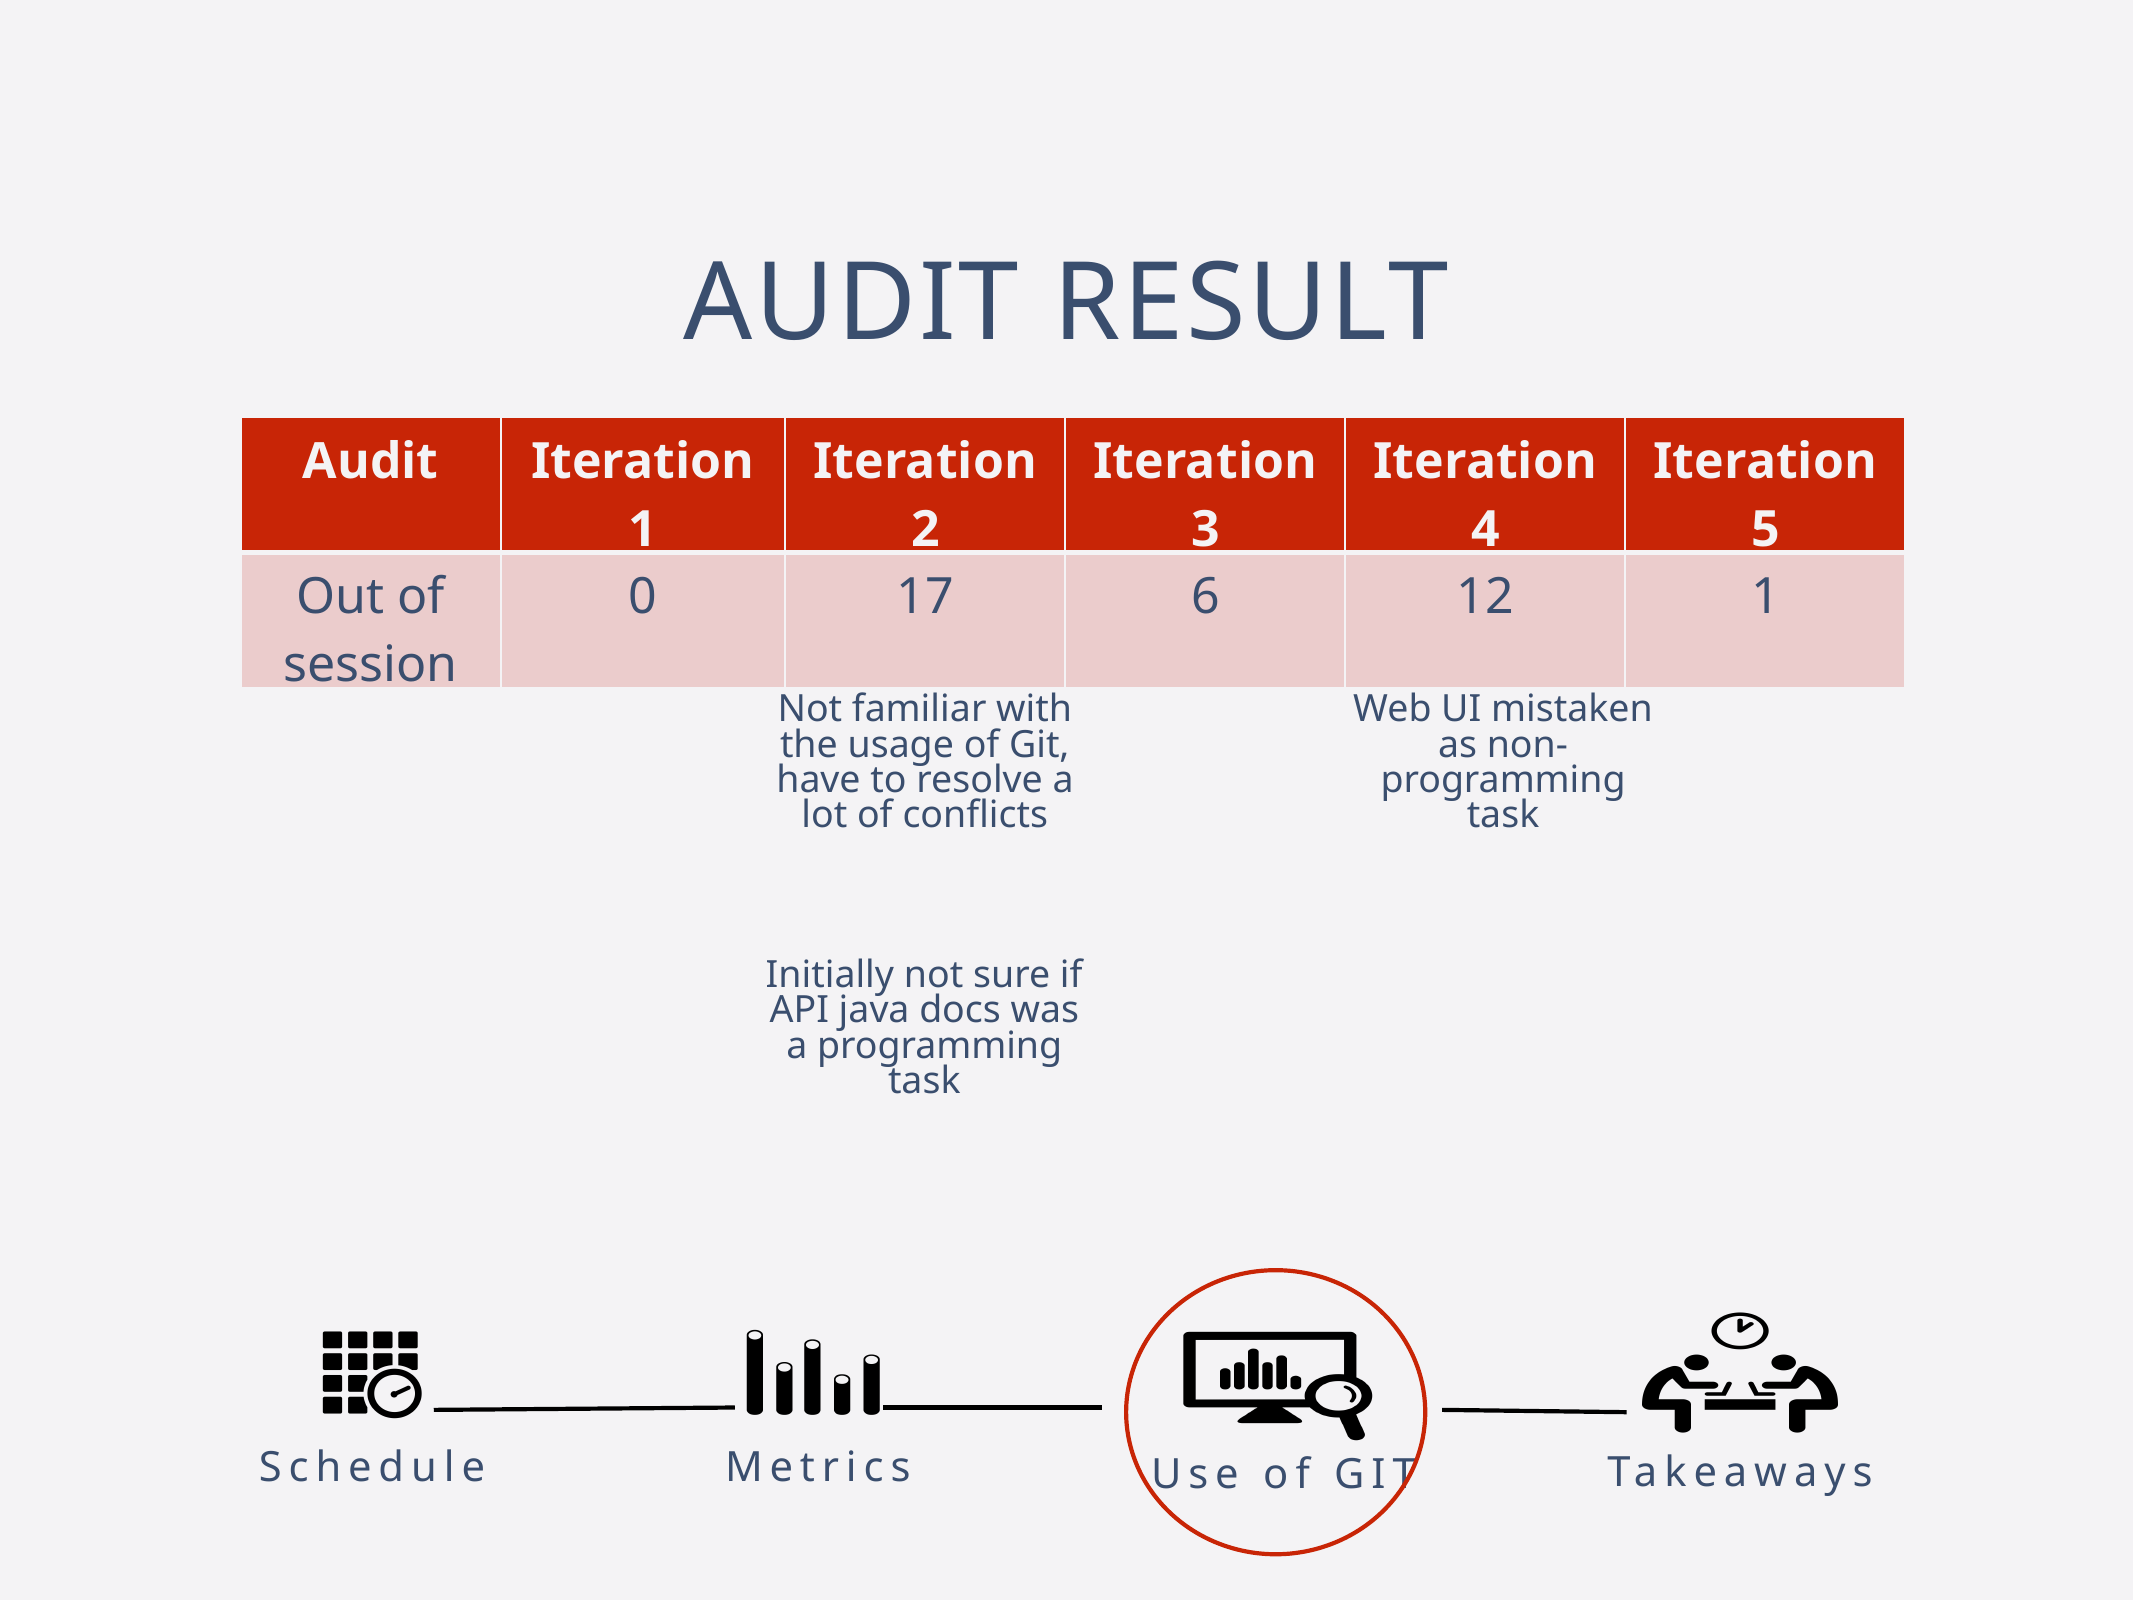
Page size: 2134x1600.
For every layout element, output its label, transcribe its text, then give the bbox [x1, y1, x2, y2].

table_header Iteration 2 [786, 418, 1064, 550]
table_header Iteration 3 [1066, 418, 1344, 550]
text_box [240, 1269, 1894, 1555]
table_cell Out of session [242, 555, 500, 687]
table_cell 12 [1346, 555, 1624, 685]
table_header Iteration 4 [1346, 418, 1624, 550]
title Audit result [233, 99, 1900, 361]
table_header Iteration 5 [1626, 418, 1904, 550]
table_cell 17 [786, 555, 1064, 685]
table_cell 0 [502, 555, 784, 687]
table_header Iteration 1 [502, 418, 784, 550]
table_header Audit [242, 418, 500, 550]
table_cell 6 [1066, 555, 1344, 687]
text_box Web UI mistaken as non-programming task [1334, 685, 1672, 844]
text_box Not familiar with the usage of Git, have to resolve a lot of conflicts [756, 685, 1094, 844]
text_box Initially not sure if API java docs was a programming task [756, 950, 1093, 1110]
table_cell 1 [1626, 555, 1904, 687]
